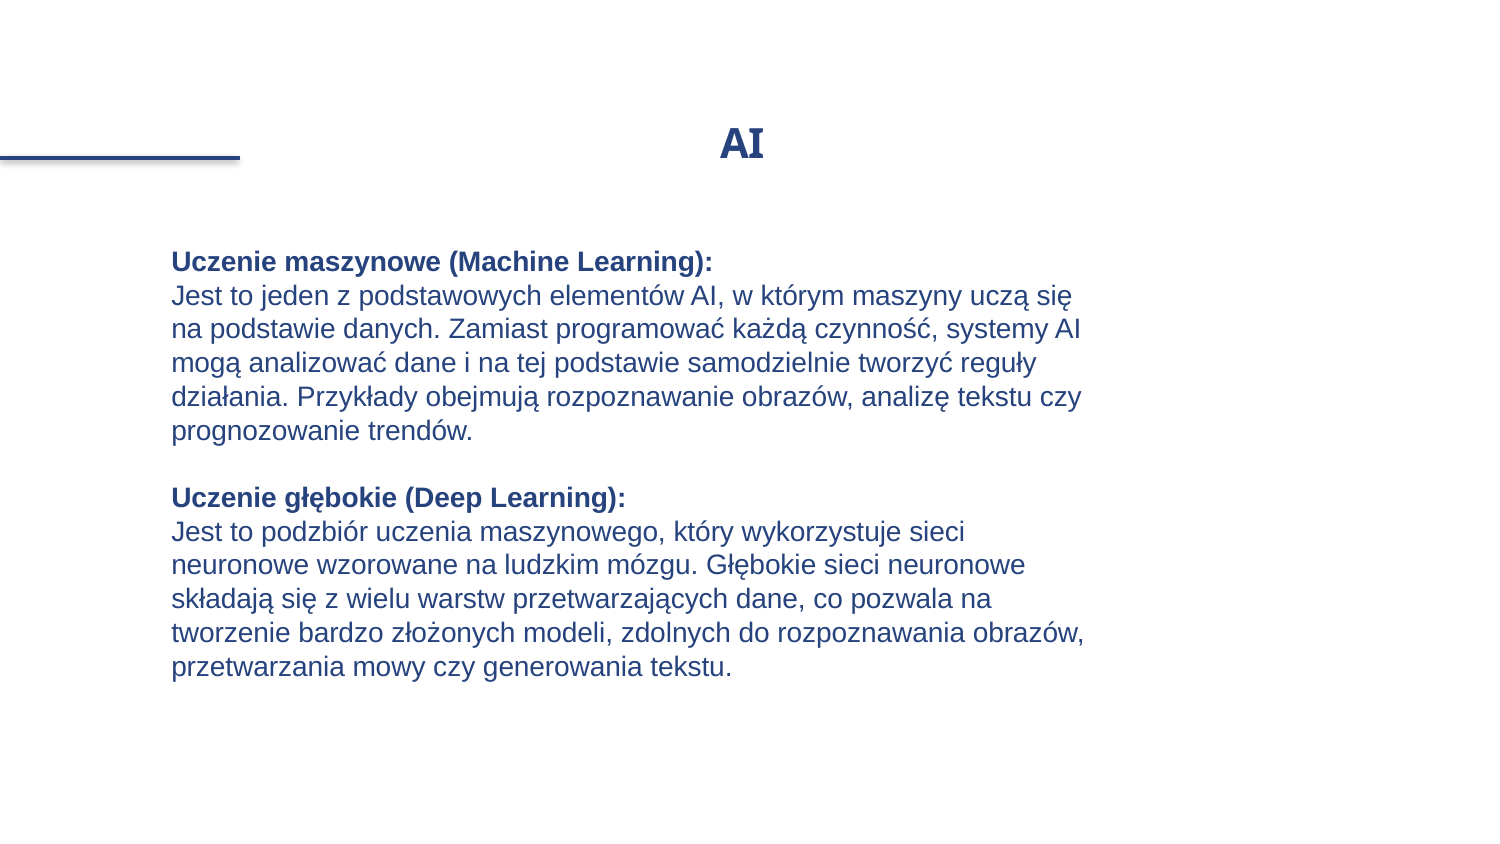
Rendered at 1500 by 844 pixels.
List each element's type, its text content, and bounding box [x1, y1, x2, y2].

title AI [75, 33, 1425, 175]
text_box Uczenie maszynowe (Machine Learning): Jest to jeden z podstawowych elementów AI, w którym maszyny uczą się na podstawie danych. Zamiast programować każdą czynność, systemy AI mogą analizować dane i na tej podstawie samodzielnie tworzyć reguły działania. Przykłady obejmują rozpoznawanie obrazów, analizę tekstu czy prognozowanie trendów. Uczenie głębokie (Deep Learning): Jest to podzbiór uczenia maszynowego, który wykorzystuje sieci neuronowe wzorowane na ludzkim mózgu. Głębokie sieci neuronowe składają się z wielu warstw przetwarzających dane, co pozwala na tworzenie bardzo złożonych modeli, zdolnych do rozpoznawania obrazów, przetwarzania mowy czy generowania tekstu. [156, 235, 1125, 689]
